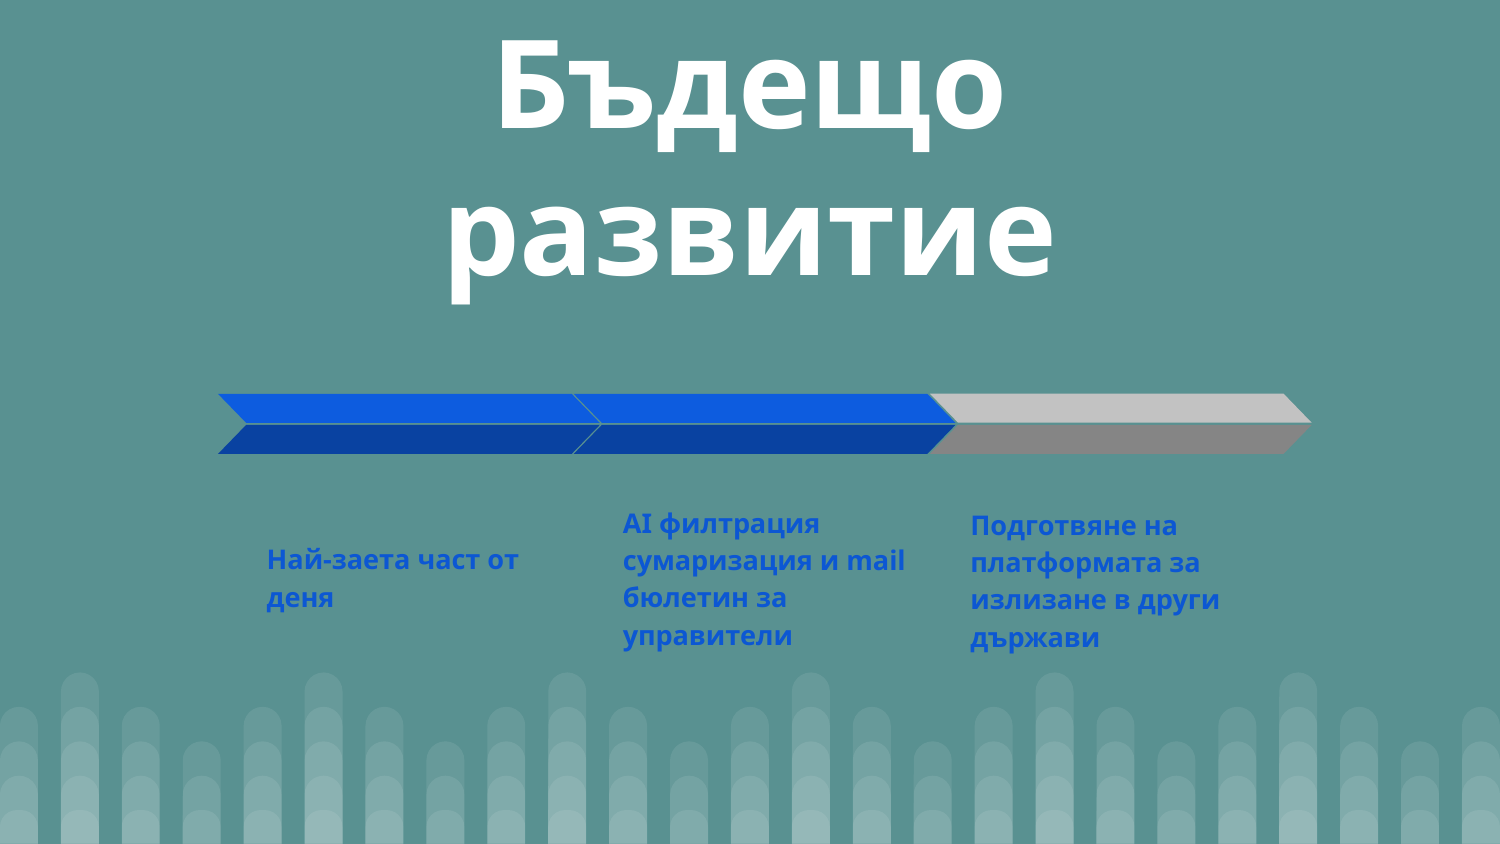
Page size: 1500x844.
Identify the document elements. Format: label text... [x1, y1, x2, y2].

text_box Подготвяне на платформата за излизане в други държави [959, 577, 1269, 668]
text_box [929, 245, 1312, 455]
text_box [573, 393, 956, 666]
title Бъдещо развитие [227, 0, 1273, 306]
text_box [217, 393, 601, 628]
